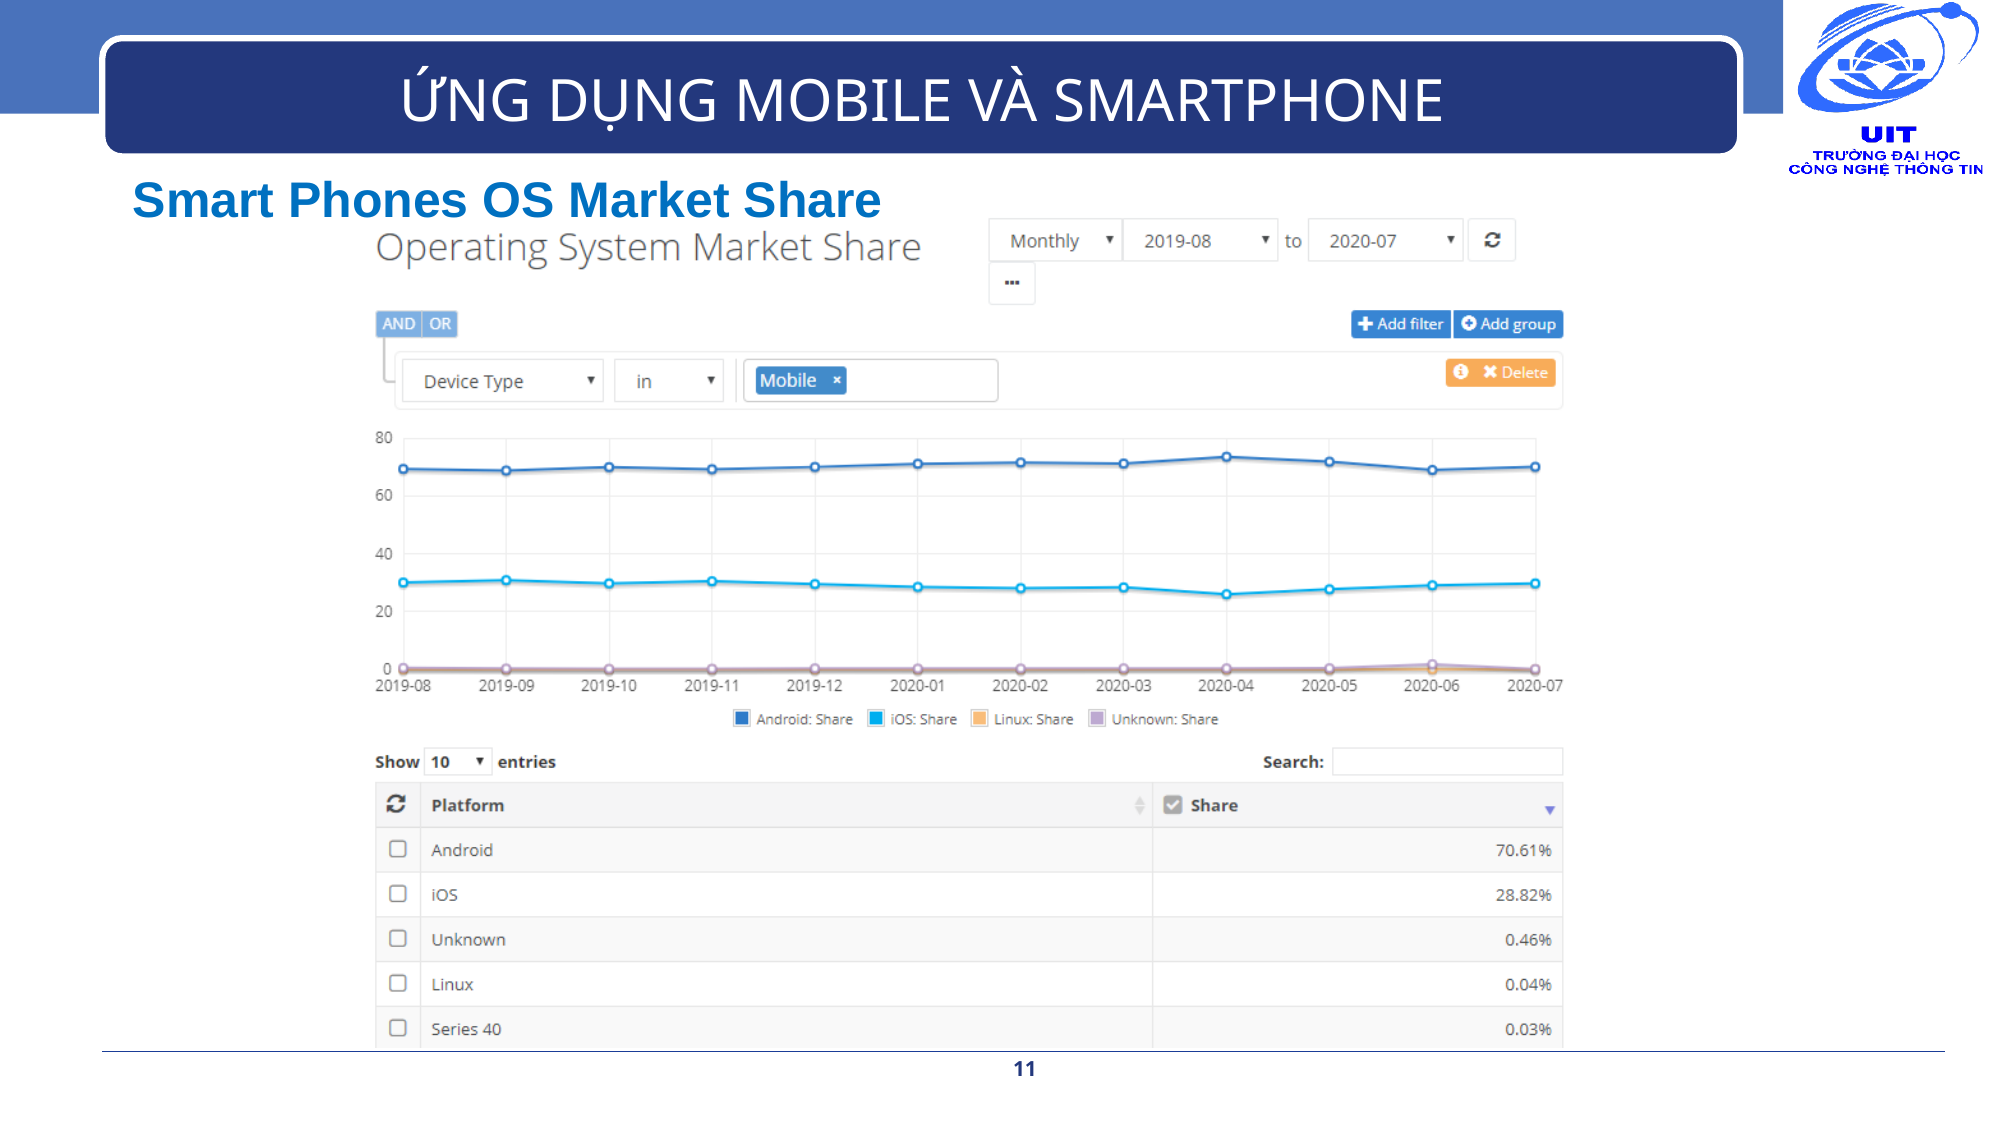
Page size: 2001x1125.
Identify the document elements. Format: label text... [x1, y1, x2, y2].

picture [360, 208, 1584, 1048]
picture [1789, 2, 1983, 176]
title ỨNG DỤNG MOBILE VÀ SMARTPHONE [109, 52, 1736, 145]
slide_number 11 [849, 1055, 1200, 1083]
text_box Smart Phones OS Market Share [118, 159, 1025, 235]
